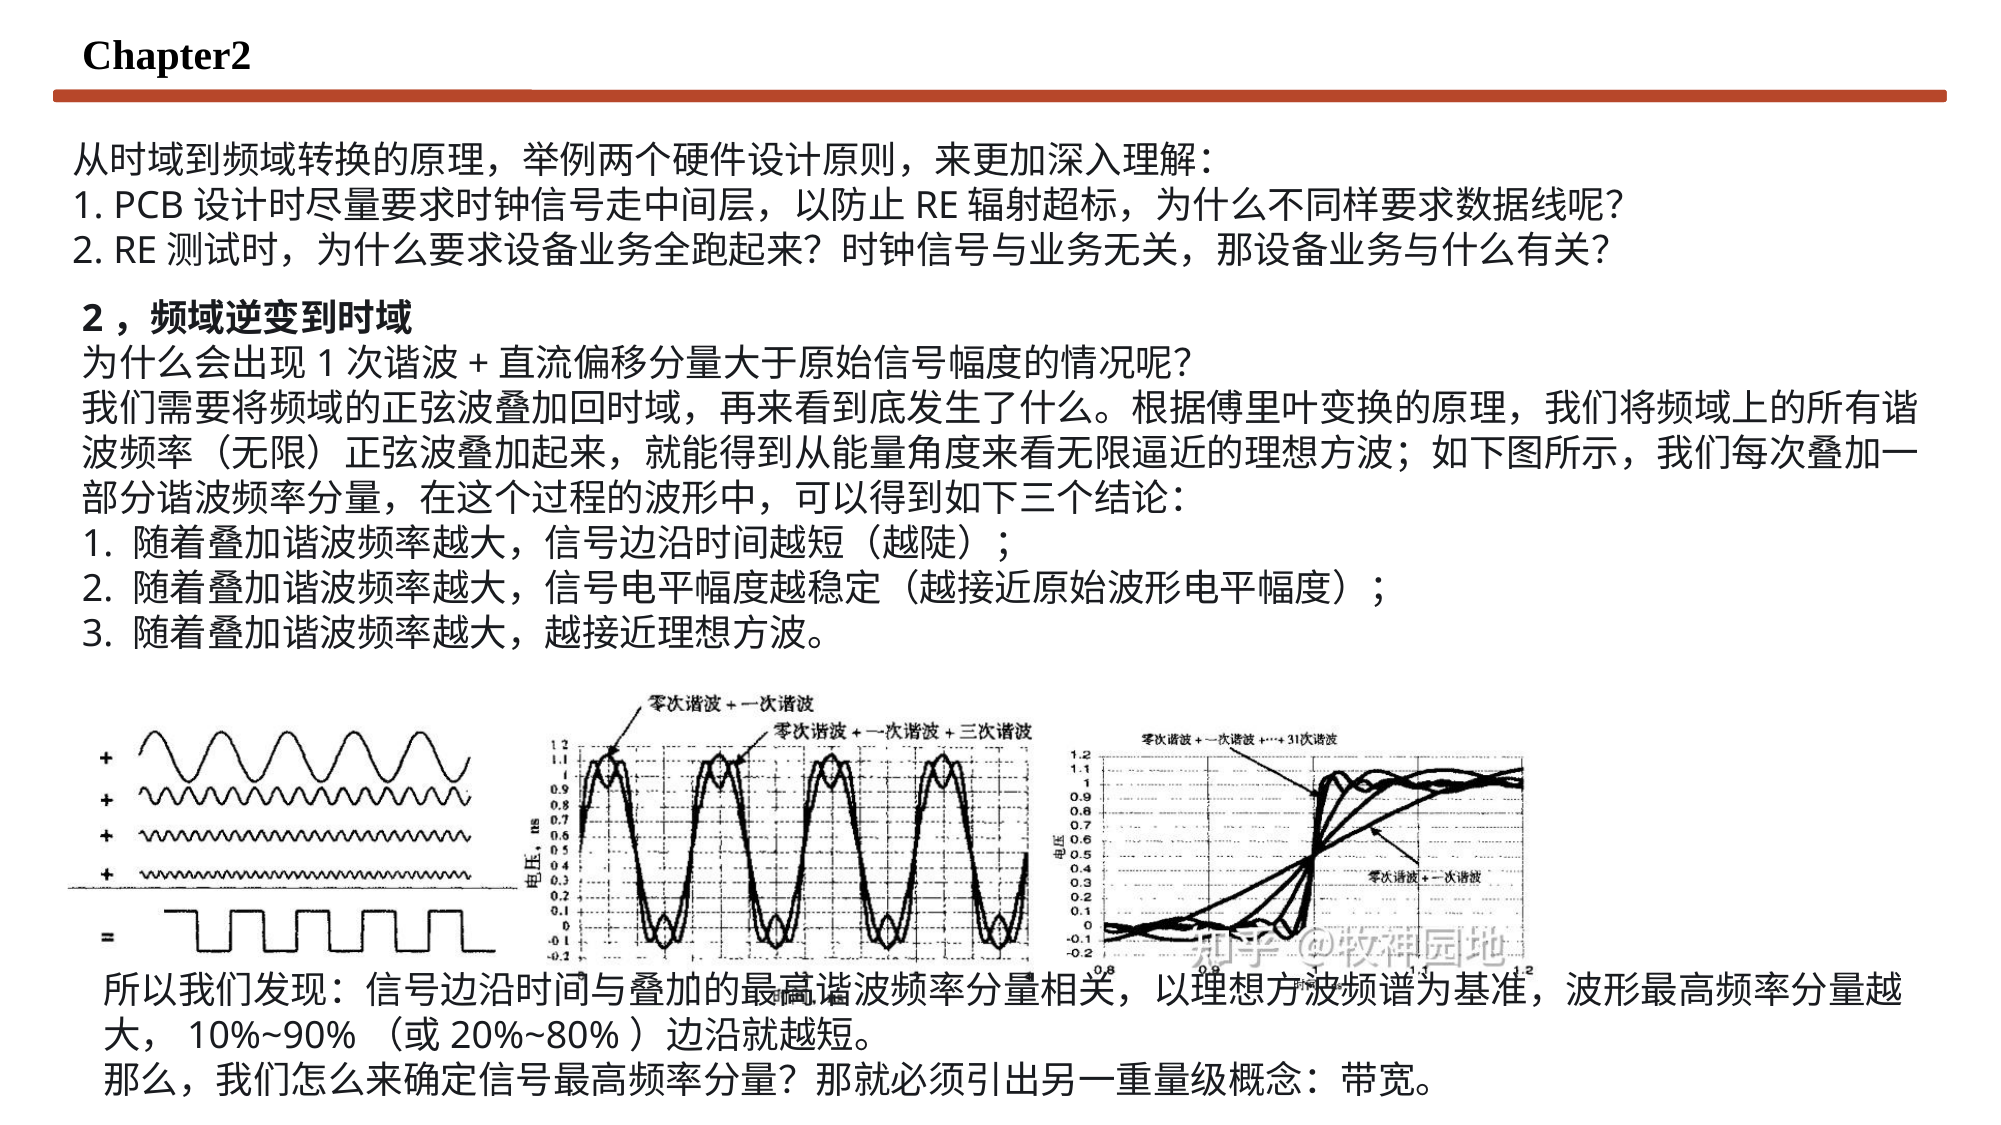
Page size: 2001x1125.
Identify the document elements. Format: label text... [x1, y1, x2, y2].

text_box Chapter2 [67, 20, 1884, 86]
picture [67, 684, 1543, 1008]
text_box 从时域到频域转换的原理，举例两个硬件设计原则，来更加深入理解： 1. PCB设计时尽量要求时钟信号走中间层，以防止RE辐射超标，为什么不同样要求数据线呢？ 2. RE测试时，为什么要求设备业务全跑起来？时钟信号与业务无关，那设备业务与什么有关？ [57, 128, 1745, 278]
text_box 所以我们发现：信号边沿时间与叠加的最高谐波频率分量相关，以理想方波频谱为基准，波形最高频率分量越大，10%~90%（或20%~80%）边沿就越短。 那么，我们怎么来确定信号最高频率分量？那就必须引出另一重量级概念：带宽。 [88, 959, 1941, 1109]
text_box 2，频域逆变到时域 为什么会出现1次谐波+直流偏移分量大于原始信号幅度的情况呢？ 我们需要将频域的正弦波叠加回时域，再来看到底发生了什么。根据傅里叶变换的原理，我们将频域上的所有谐波频率（无限）正弦波叠加起来，就能得到从能量角度来看无限逼近的理想方波；如下图所示，我们每次叠加一部分谐波频率分量，在这个过程的波形中，可以得到如下三个结论： 1. 随着叠加谐波频率越大，信号边沿时间越短（越陡）； 2. 随着叠加谐波频率越大，信号电平幅度越稳定（越接近原始波形电平幅度）； 3. 随着叠加谐波频率越大，越接近理想方波。 [67, 286, 1962, 752]
